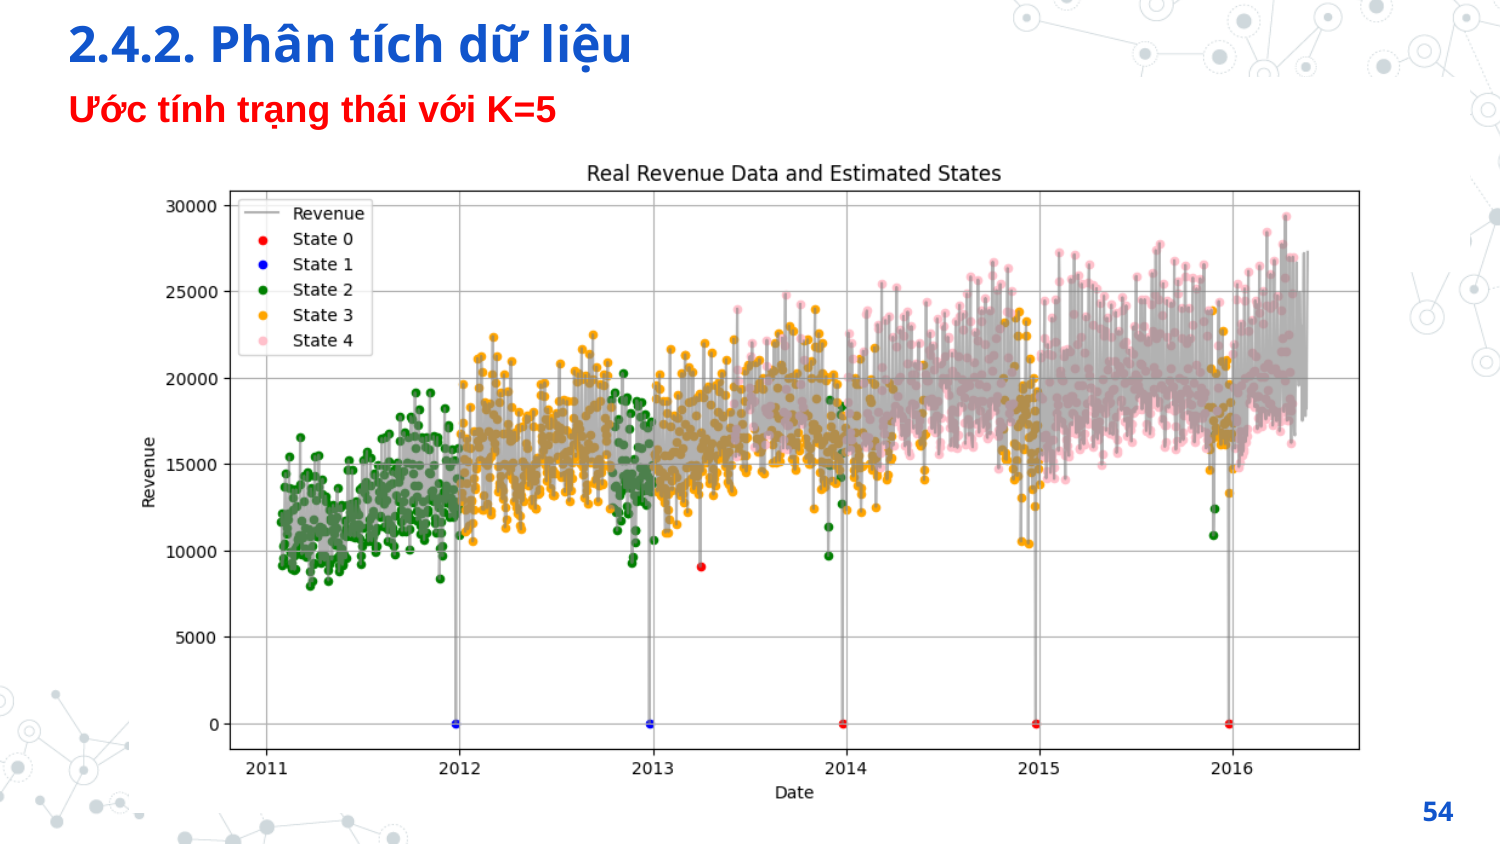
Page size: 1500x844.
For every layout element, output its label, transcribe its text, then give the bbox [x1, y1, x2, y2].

text_box 2.4.2. Phân tích dữ liệu [53, 0, 1296, 77]
slide_number 54 [1378, 779, 1469, 844]
picture [0, 0, 1500, 844]
text_box Ước tính trạng thái với K=5 [53, 77, 1471, 273]
